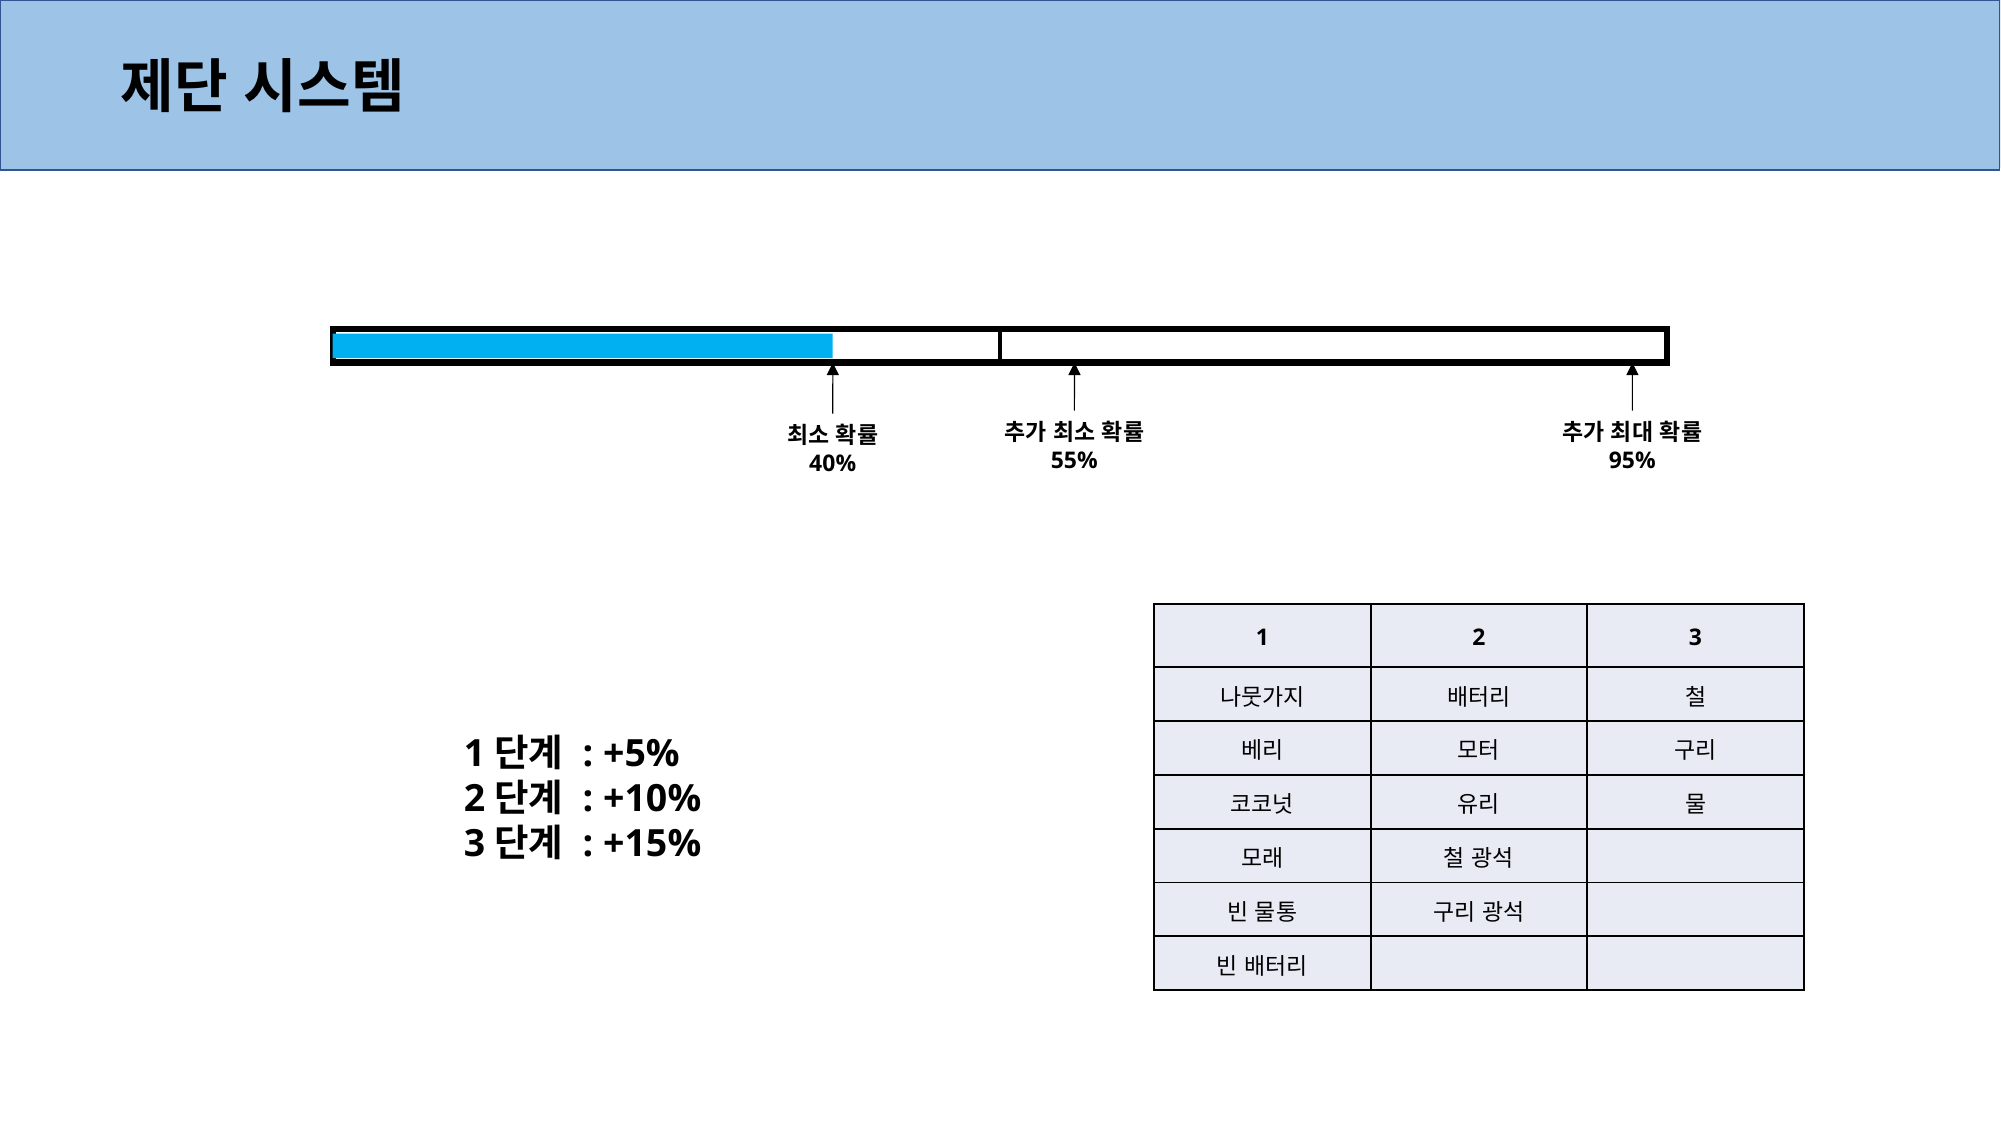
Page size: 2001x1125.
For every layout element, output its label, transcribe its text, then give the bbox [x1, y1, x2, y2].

table_cell 유리 [1372, 776, 1586, 828]
table_cell 빈 물통 [1155, 883, 1370, 935]
table_cell 코코넛 [1155, 776, 1370, 828]
table_cell [1588, 883, 1803, 935]
table_cell 배터리 [1372, 668, 1586, 720]
table_cell [1372, 937, 1586, 989]
table_header 3 [1588, 605, 1803, 666]
table_cell 나뭇가지 [1155, 668, 1370, 720]
table_cell 물 [1588, 776, 1803, 828]
text_box 추가 최대 확률 95% [1547, 410, 1718, 481]
table_cell [1588, 830, 1803, 882]
text_box [332, 333, 834, 359]
table_cell 빈 배터리 [1155, 937, 1370, 989]
table_cell 모래 [1155, 830, 1370, 882]
text_box 최소 확률 40% [772, 413, 894, 484]
text_box 추가 최소 확률 55% [989, 410, 1160, 481]
text_box 1단계 : +5% 2단계 : +10% 3단계 : +15% [448, 721, 717, 871]
table_cell 구리 [1588, 722, 1803, 774]
table_cell 철 광석 [1372, 830, 1586, 882]
table_cell 구리 광석 [1372, 883, 1586, 935]
table_cell [1588, 937, 1803, 989]
table_cell 모터 [1372, 722, 1586, 774]
text_box 제단 시스템 [106, 41, 1042, 127]
table_header 1 [1155, 605, 1370, 666]
table_cell 베리 [1155, 722, 1370, 774]
text_box [0, 0, 2000, 171]
table_cell 철 [1588, 668, 1803, 720]
text_box [332, 328, 1668, 364]
table_header 2 [1372, 605, 1586, 666]
